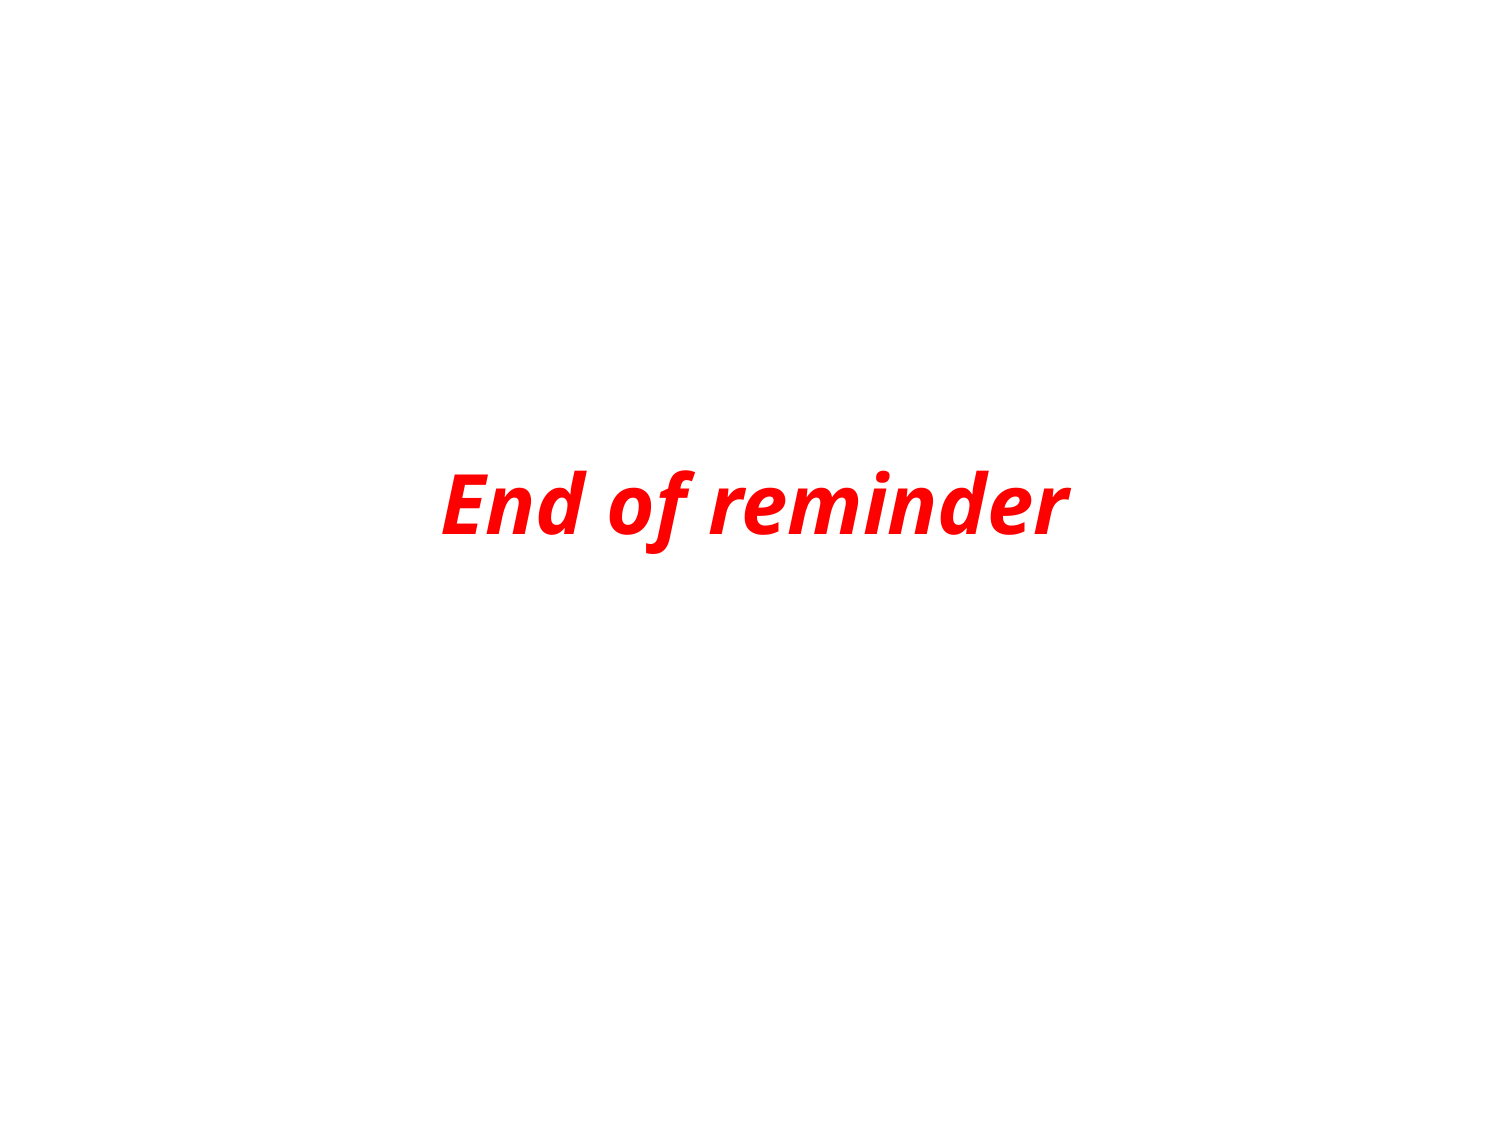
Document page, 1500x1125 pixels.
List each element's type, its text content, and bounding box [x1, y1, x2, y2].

text_box End of reminder [425, 444, 1084, 560]
